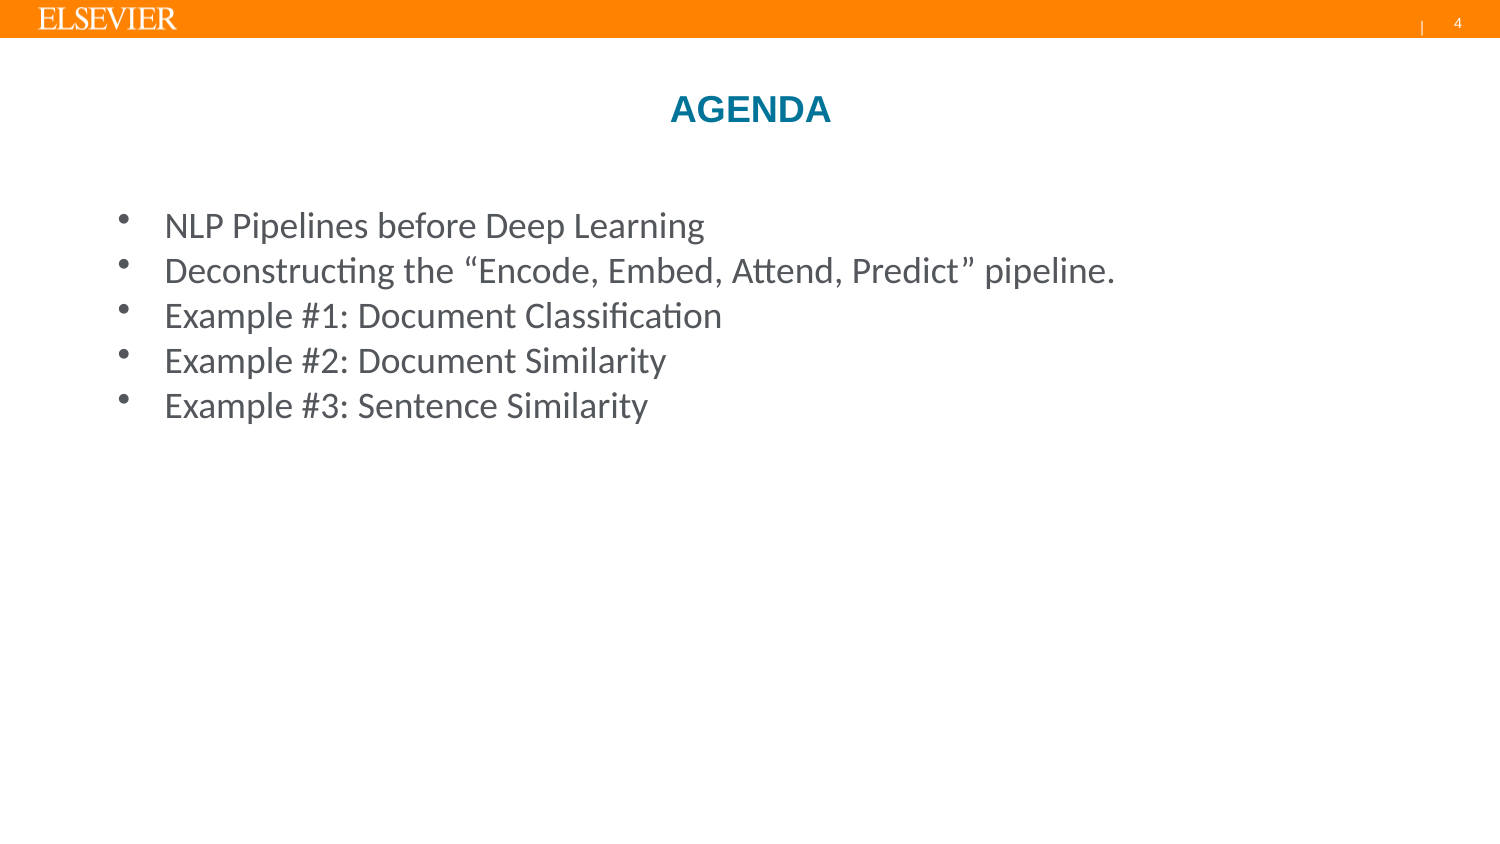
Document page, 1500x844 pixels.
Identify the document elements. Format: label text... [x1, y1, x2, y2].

picture [0, 0, 1500, 38]
list AGENDA [55, 82, 1447, 142]
slide_number 4 [1402, 3, 1478, 44]
text_box NLP Pipelines before Deep Learning Deconstructing the “Encode, Embed, Attend, Predict” pipeline. Example #1: Document Classification Example #2: Document Similarity Example #3: Sentence Similarity [102, 193, 1411, 434]
